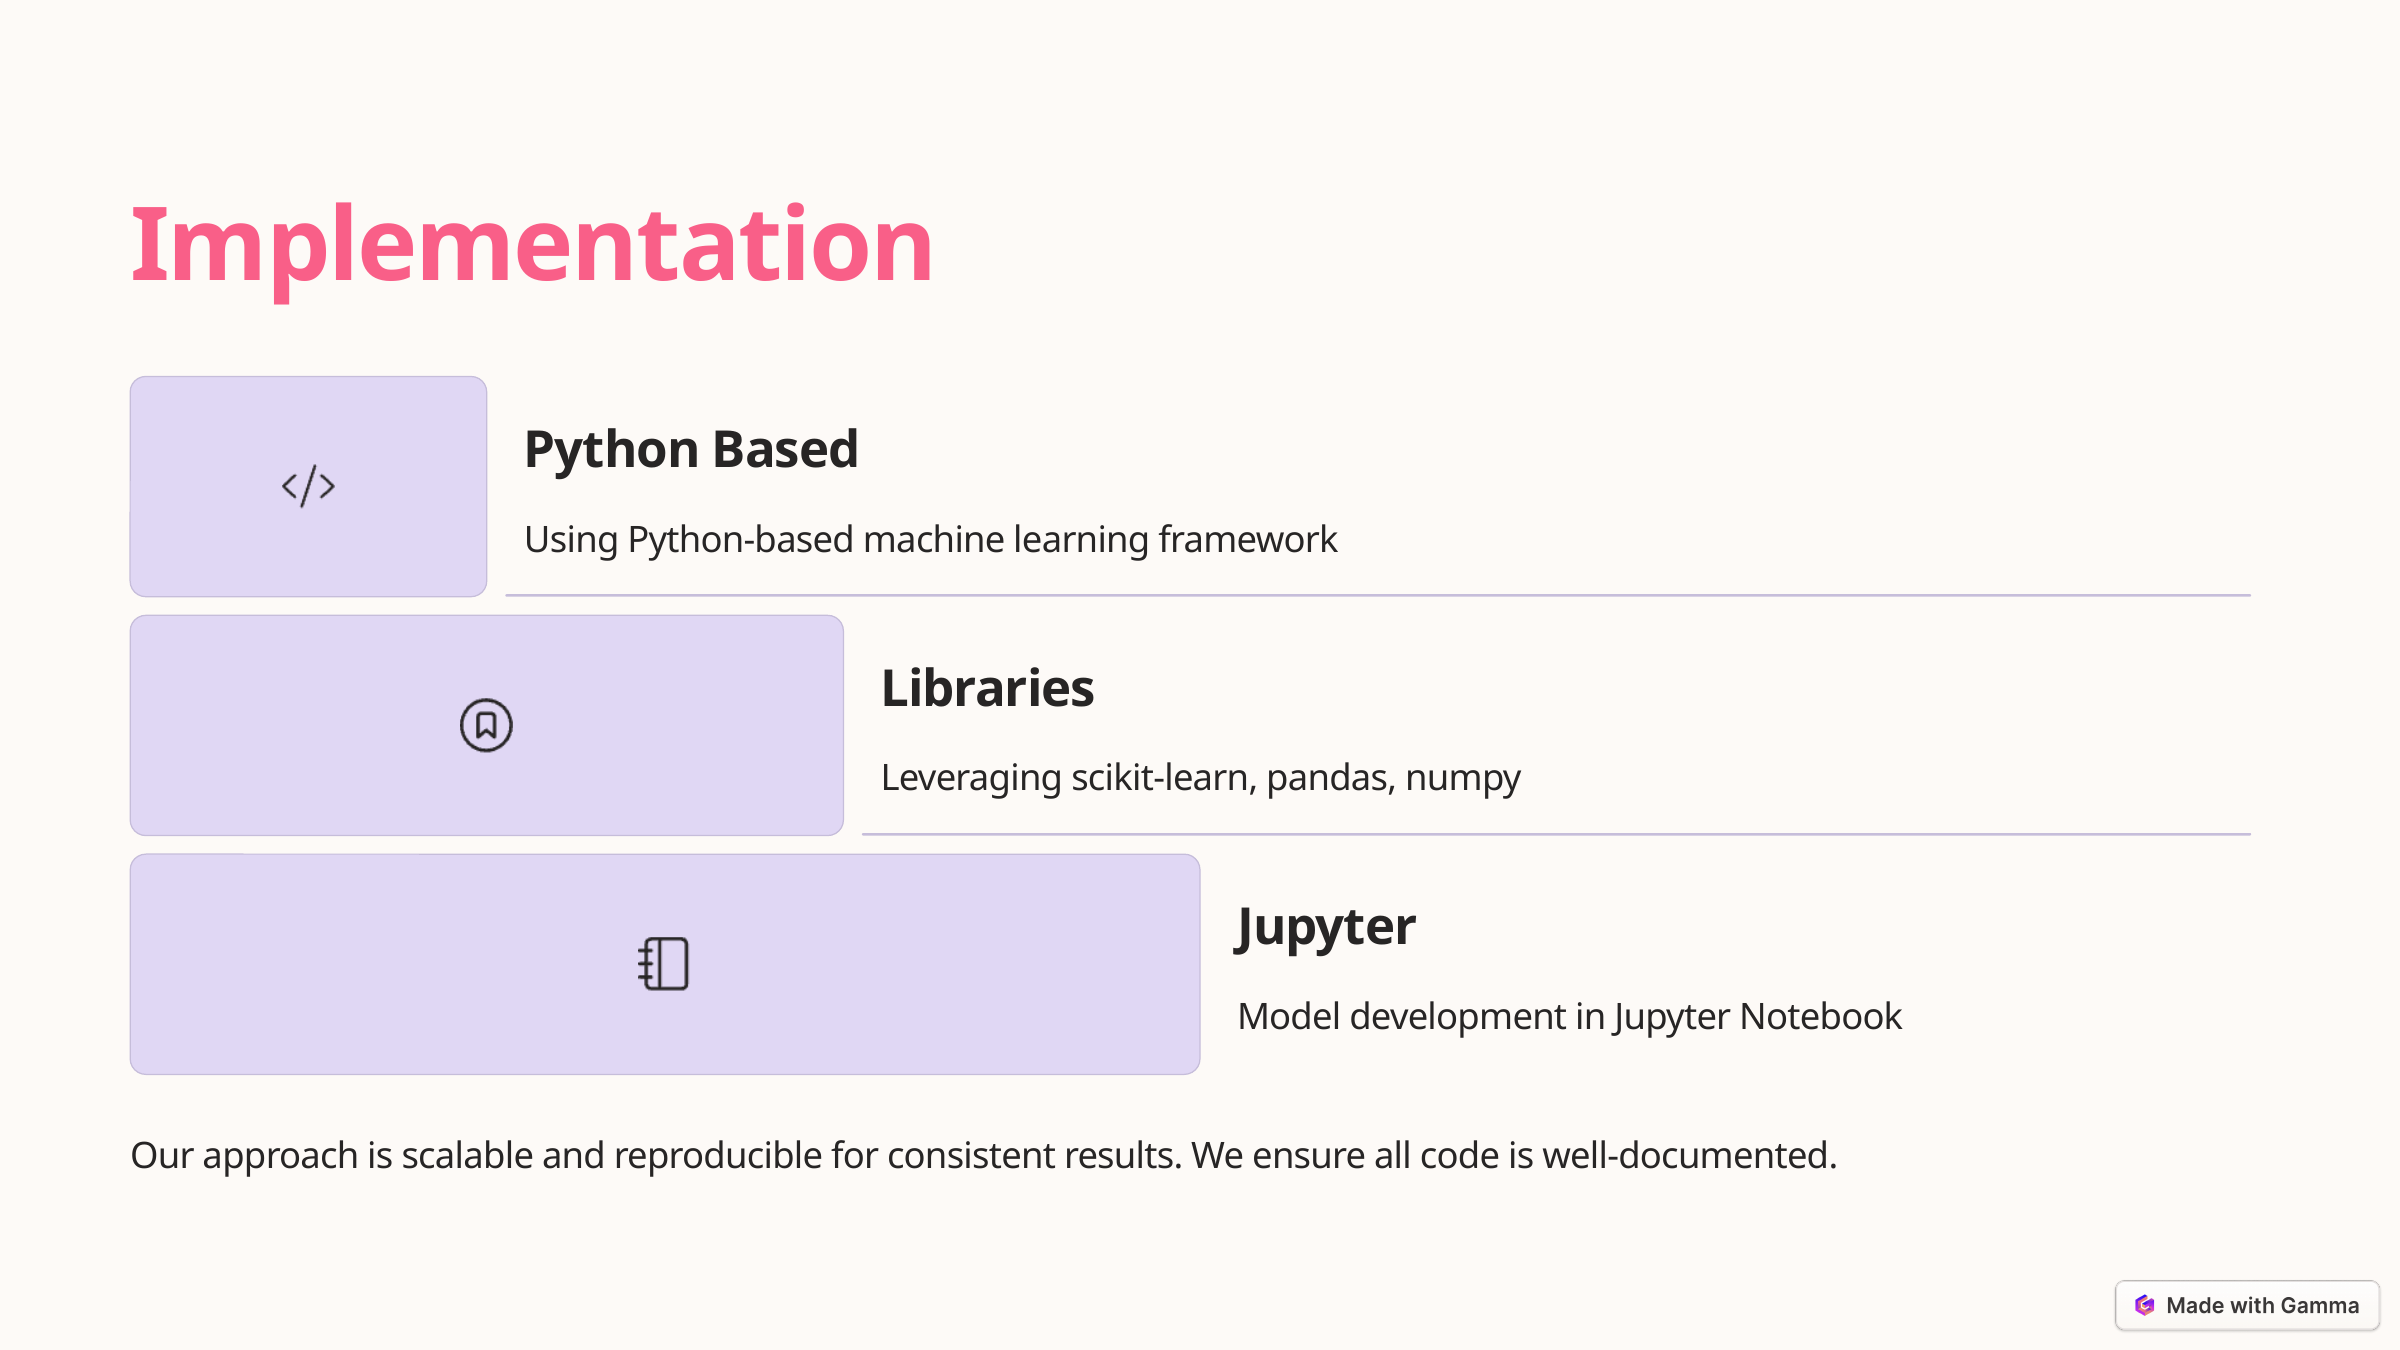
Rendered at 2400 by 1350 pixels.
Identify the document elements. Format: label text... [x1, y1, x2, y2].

text_box Leveraging scikit-learn, pandas, numpy [880, 738, 1546, 799]
text_box [130, 615, 844, 836]
text_box [130, 854, 1201, 1075]
text_box Implementation [130, 174, 1154, 303]
text_box Using Python-based machine learning framework [523, 499, 1364, 560]
picture [460, 692, 513, 759]
picture [282, 453, 335, 520]
text_box Libraries [880, 652, 1393, 717]
text_box Jupyter [1237, 891, 1749, 956]
text_box Python Based [523, 413, 1036, 478]
picture [2106, 1271, 2389, 1339]
text_box Model development in Jupyter Notebook [1237, 977, 1926, 1038]
text_box Our approach is scalable and reproducible for consistent results. We ensure all code is well-documented. [130, 1116, 2270, 1176]
picture [638, 931, 692, 997]
text_box [130, 376, 487, 597]
